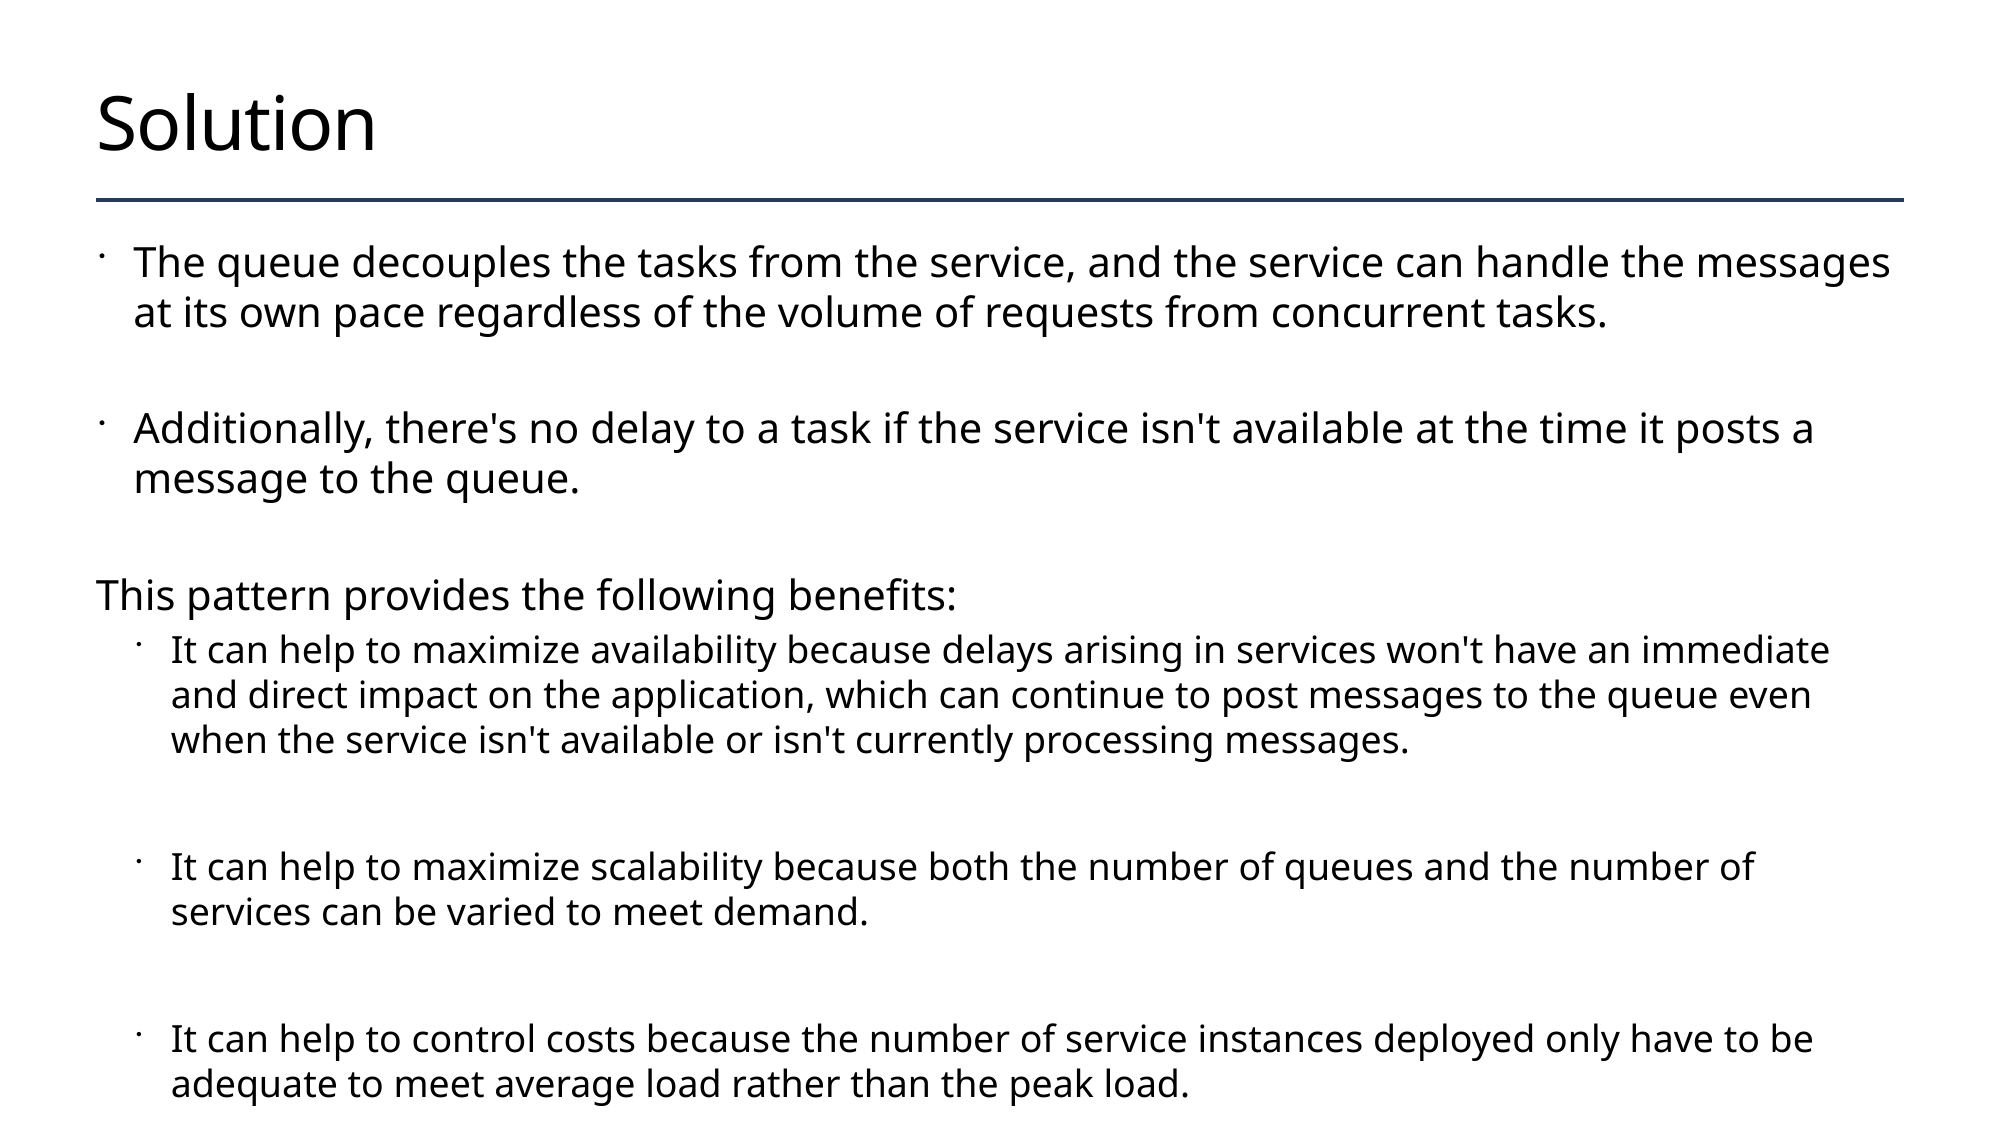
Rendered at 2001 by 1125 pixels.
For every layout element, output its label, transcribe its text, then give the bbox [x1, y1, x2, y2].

title Solution [96, 75, 1904, 166]
list The queue decouples the tasks from the service, and the service can handle the messages at its own pace regardless of the volume of requests from concurrent tasks. Additionally, there's no delay to a task if the service isn't available at the time it posts a message to the queue. This pattern provides the following benefits: It can help to maximize availability because delays arising in services won't have an immediate and direct impact on the application, which can continue to post messages to the queue even when the service isn't available or isn't currently processing messages. It can help to maximize scalability because both the number of queues and the number of services can be varied to meet demand. It can help to control costs because the number of service instances deployed only have to be adequate to meet average load rather than the peak load. [95, 235, 1904, 1095]
